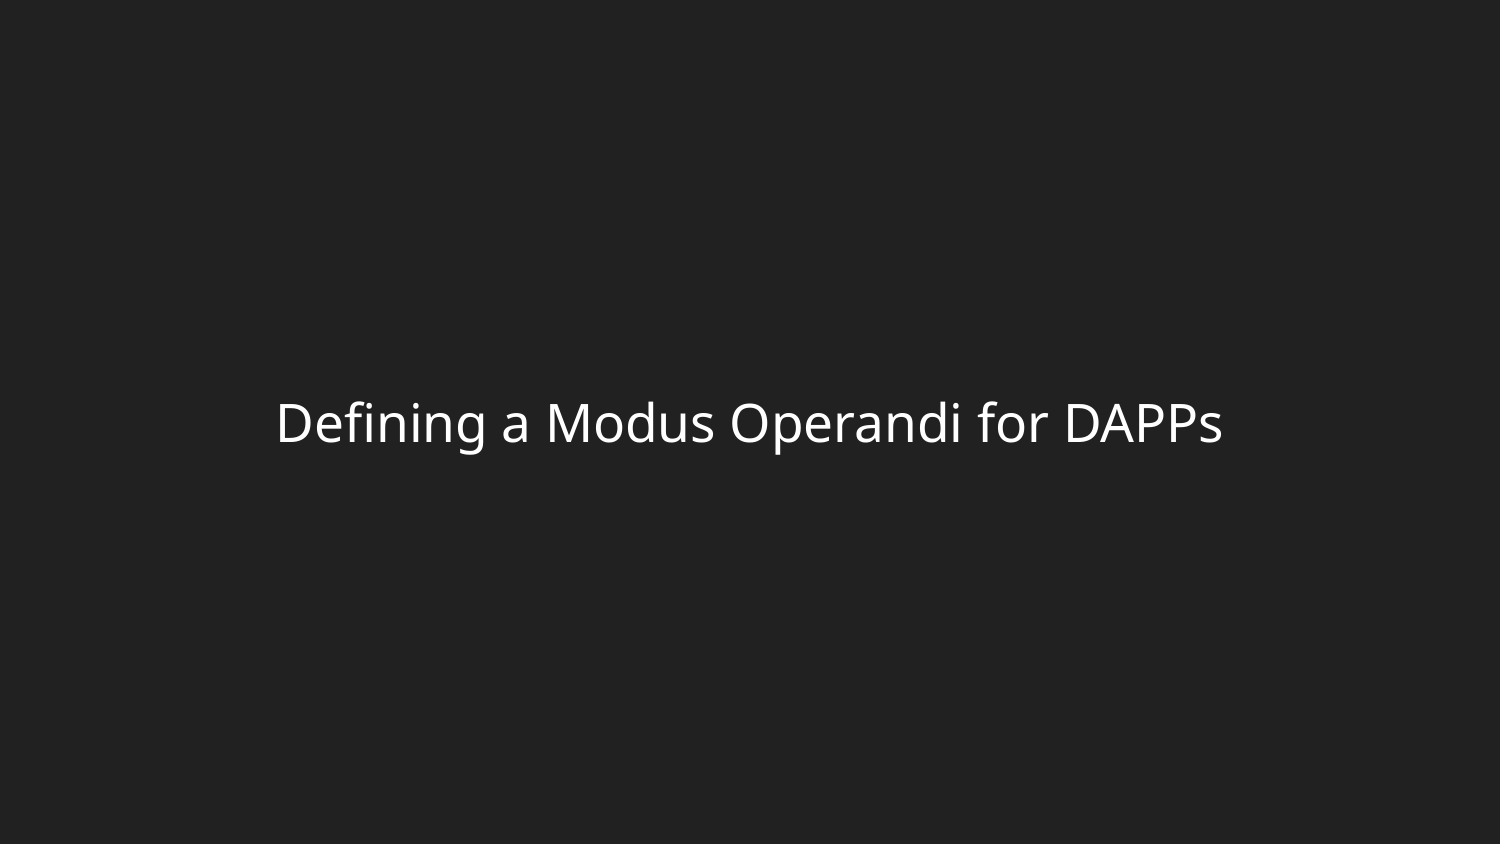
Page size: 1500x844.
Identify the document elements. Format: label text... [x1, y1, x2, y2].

title Defining a Modus Operandi for DAPPs [51, 374, 1449, 469]
